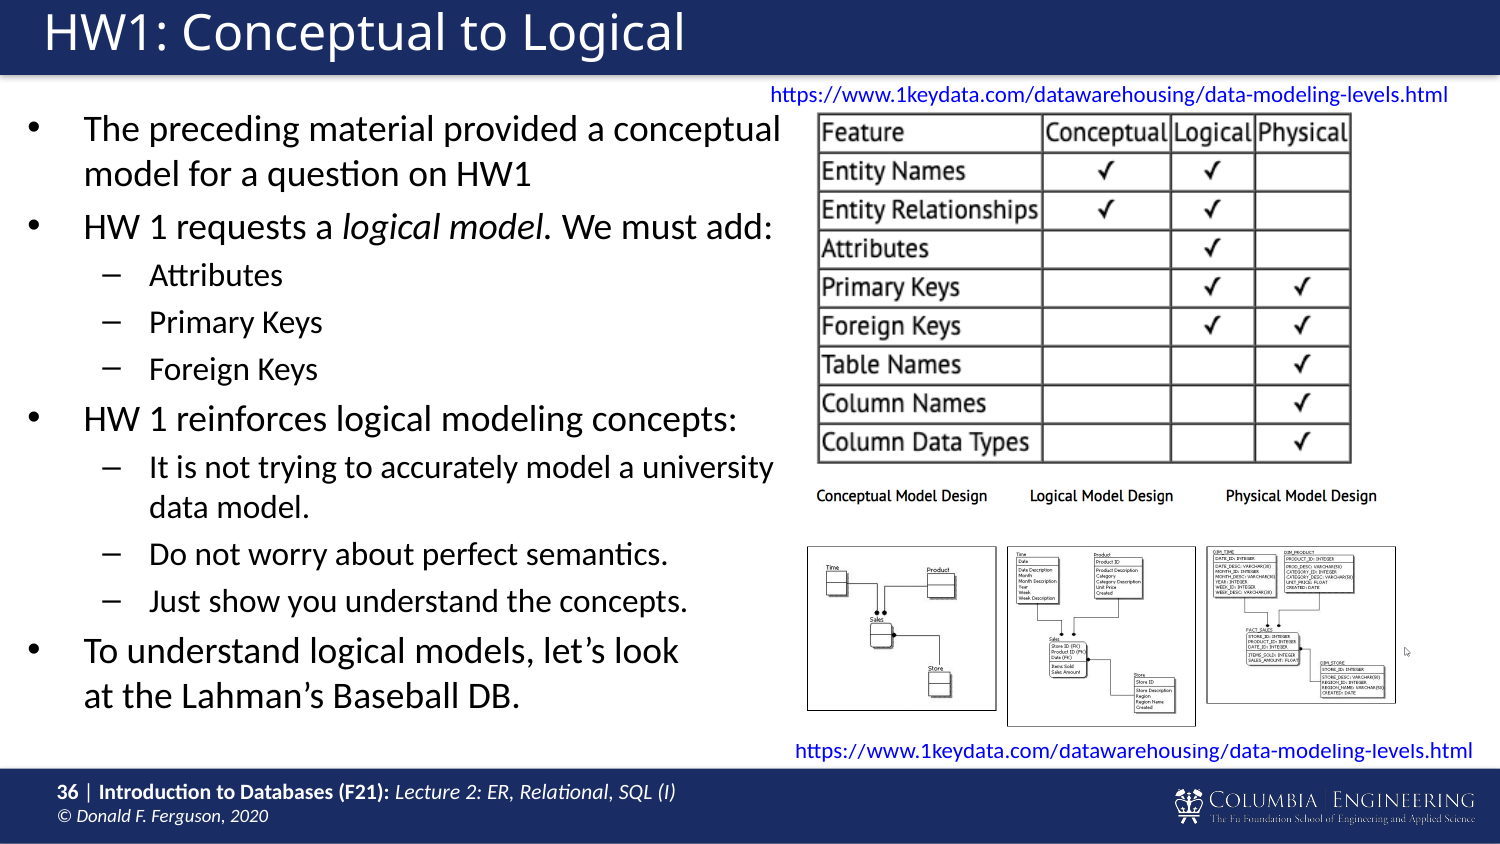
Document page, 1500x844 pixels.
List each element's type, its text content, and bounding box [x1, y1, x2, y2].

text_box https://www.1keydata.com/datawarehousing/data-modeling-levels.html [780, 728, 1493, 771]
picture [780, 94, 1420, 744]
list The preceding material provided a conceptual model for a question on HW1 HW 1 requests a logical model. We must add: Attributes Primary Keys Foreign Keys HW 1 reinforces logical modeling concepts: It is not trying to accurately model a university data model. Do not worry about perfect semantics. Just show you understand the concepts. To understand logical models, let’s look at the Lahman’s Baseball DB. [12, 96, 800, 760]
title HW1: Conceptual to Logical [28, 0, 1450, 73]
text_box https://www.1keydata.com/datawarehousing/data-modeling-levels.html [755, 72, 1500, 115]
